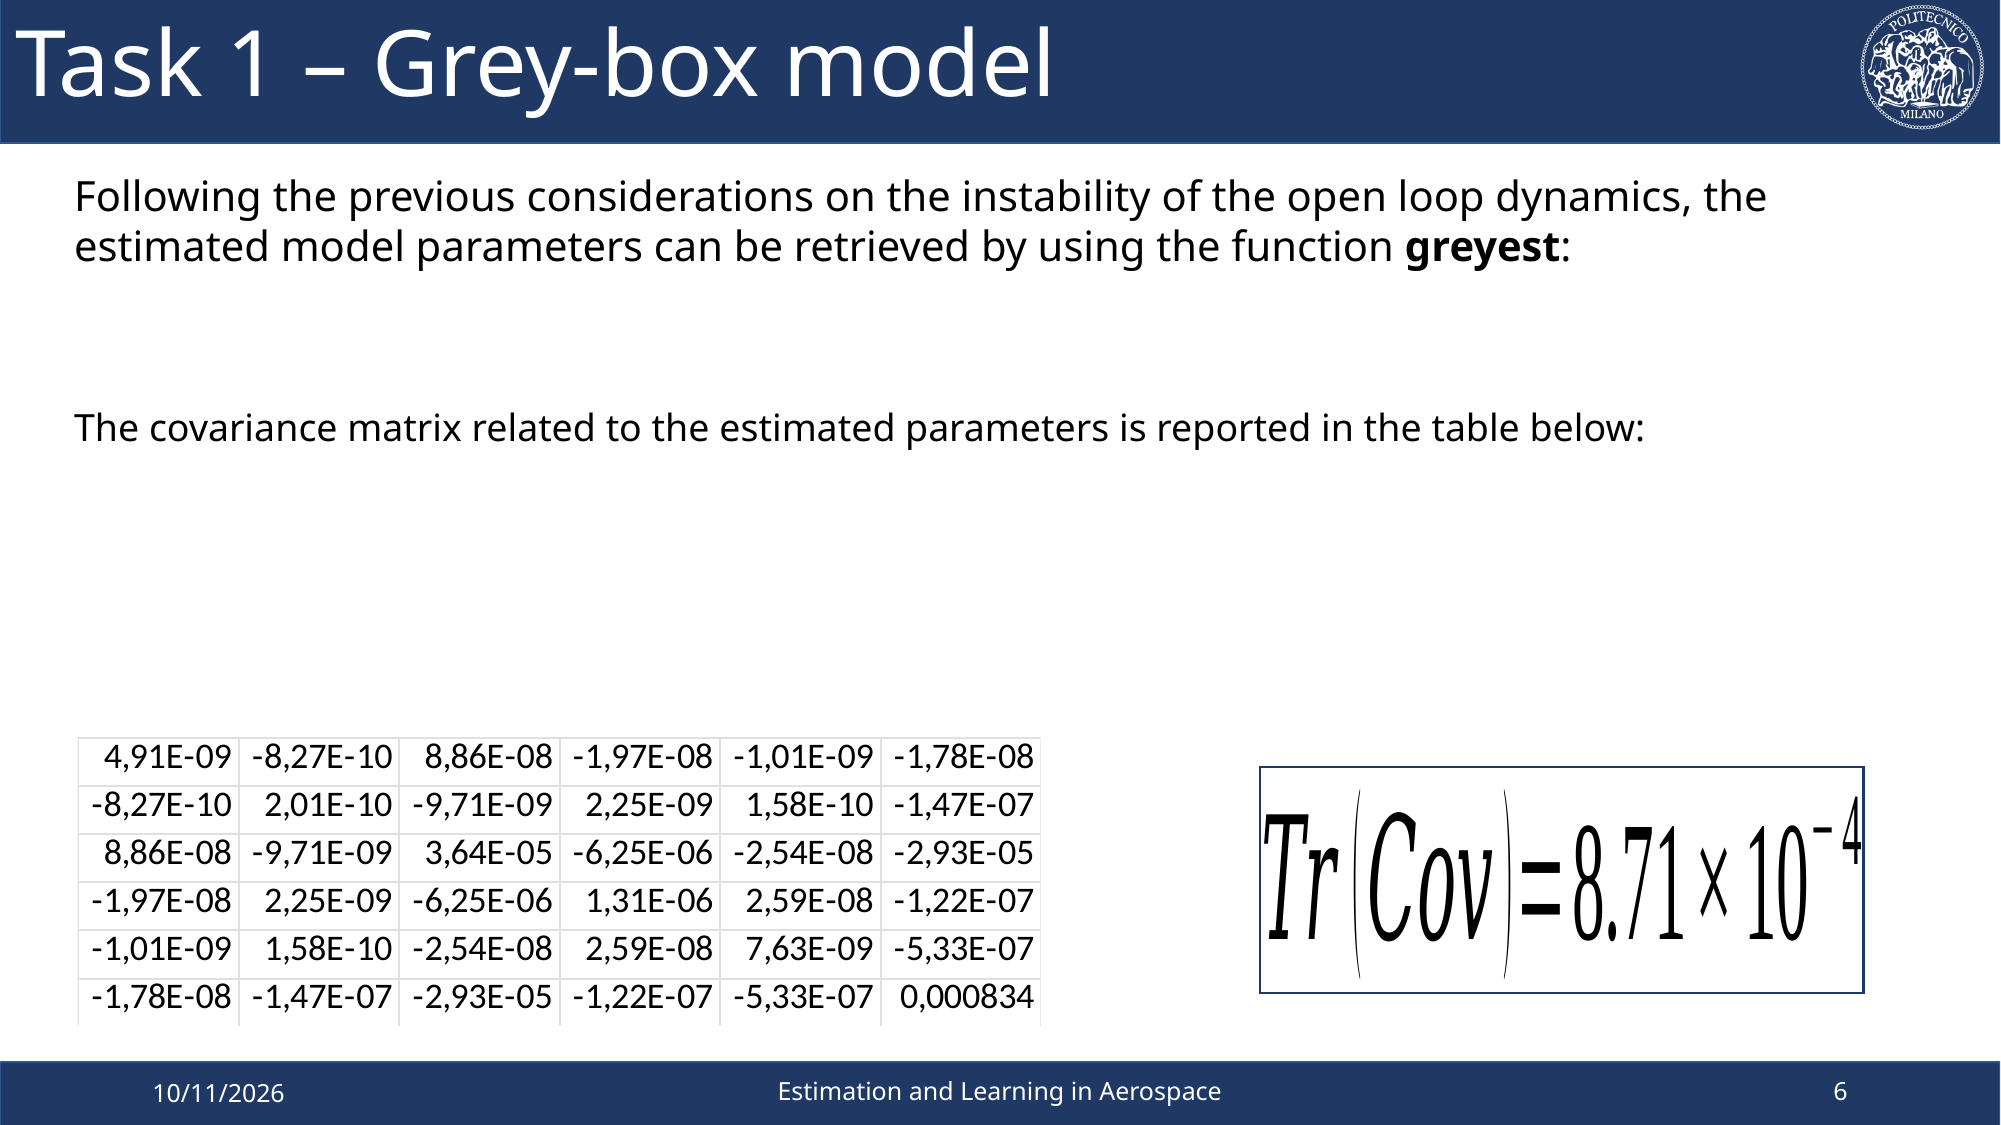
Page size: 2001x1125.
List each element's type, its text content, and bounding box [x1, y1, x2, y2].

picture [1809, 0, 2001, 150]
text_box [77, 737, 1043, 1028]
slide_number 6 [1412, 1062, 1863, 1122]
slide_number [137, 1064, 588, 1125]
title Task 1 – Grey-box model [0, 0, 1725, 159]
footer Estimation and Learning in Aerospace [662, 1062, 1338, 1122]
